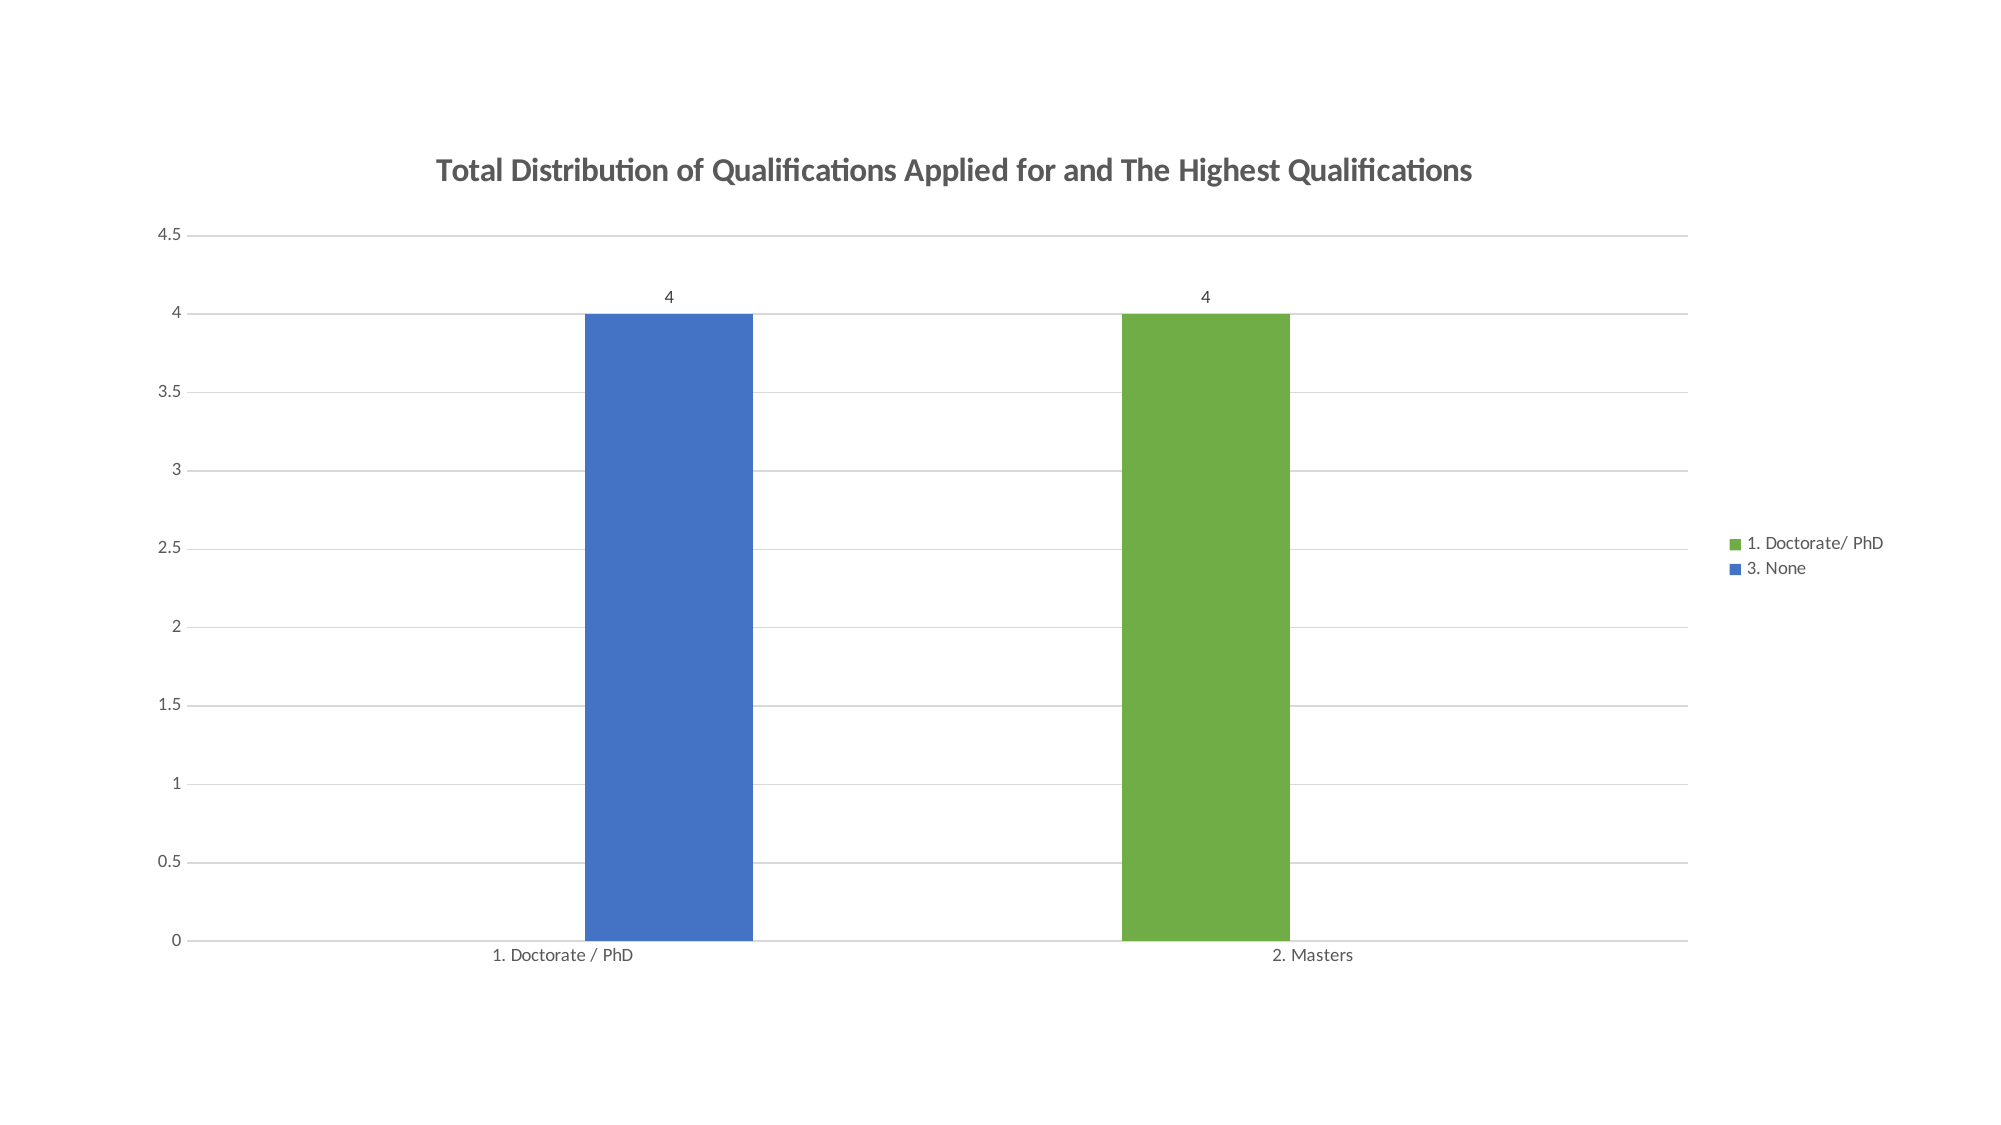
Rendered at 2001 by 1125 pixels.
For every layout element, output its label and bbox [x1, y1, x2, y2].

chart [122, 131, 1902, 984]
